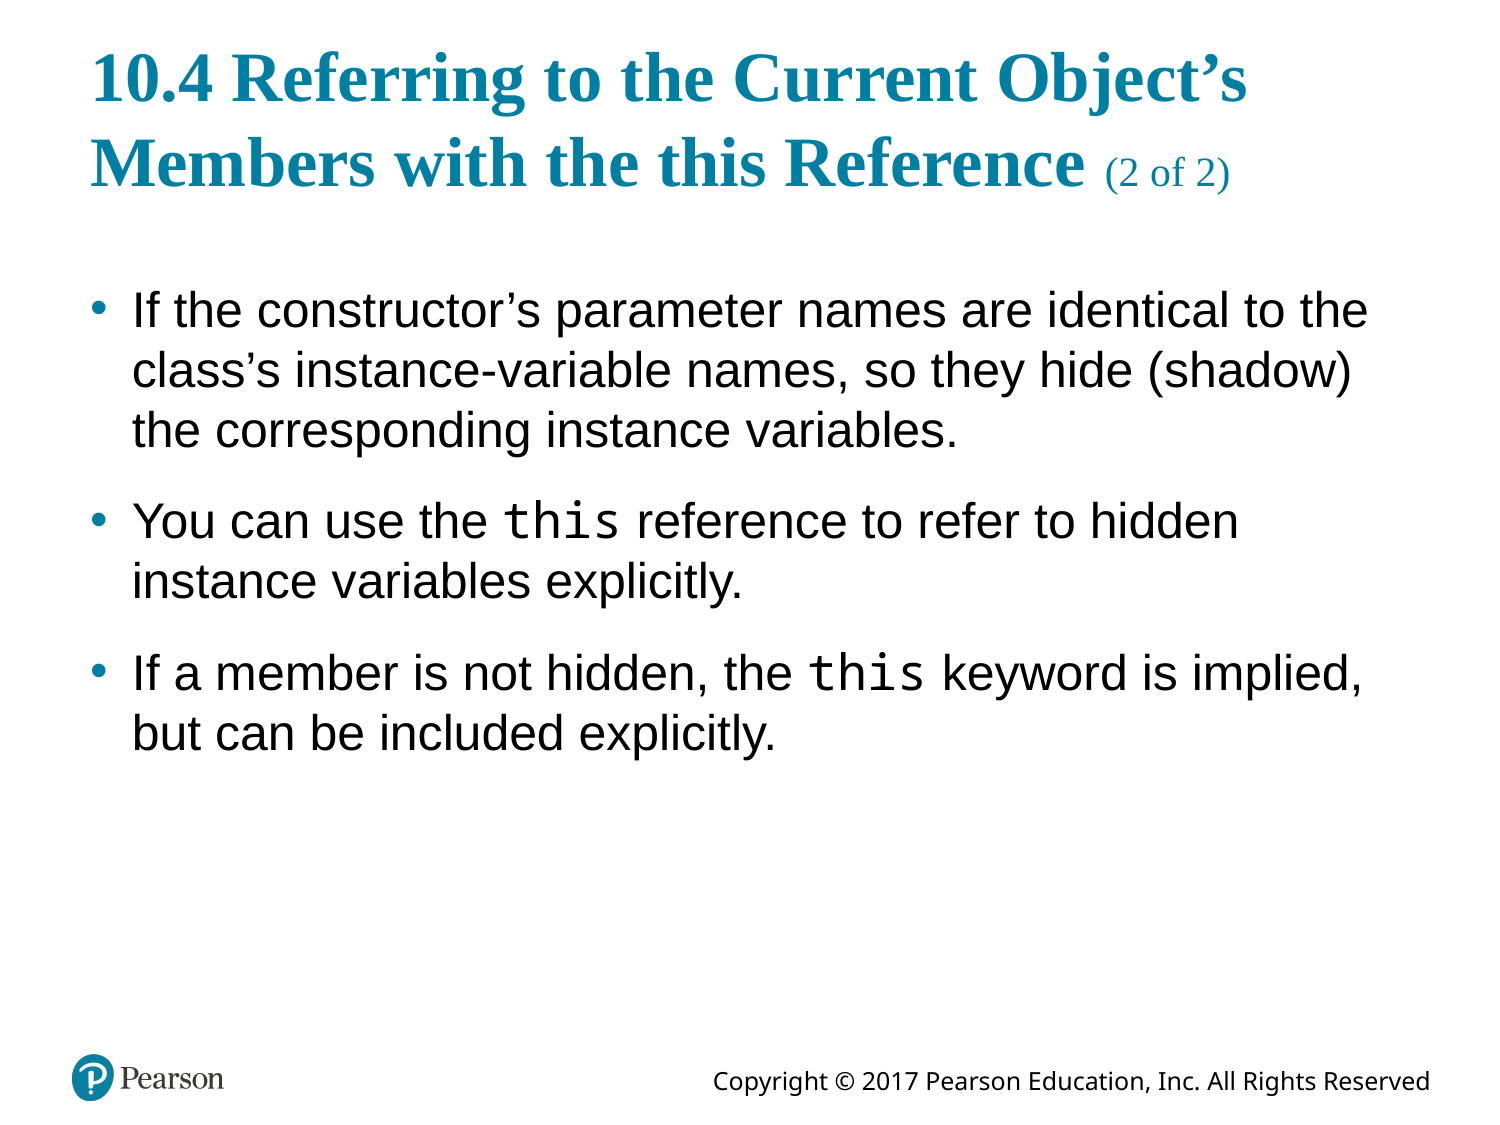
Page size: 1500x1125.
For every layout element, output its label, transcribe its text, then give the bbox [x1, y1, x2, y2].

picture [80, 1063, 106, 1088]
list If the constructor’s parameter names are identical to the class’s instance-variable names, so they hide (shadow) the corresponding instance variables. You can use the this reference to refer to hidden instance variables explicitly. If a member is not hidden, the this keyword is implied, but can be included explicitly. [75, 262, 1425, 780]
picture [98, 1054, 224, 1101]
picture [72, 1087, 83, 1101]
picture [72, 1054, 88, 1070]
title 10.4 Referring to the Current Object’s Members with the this Reference (2 of 2) [75, 35, 1425, 216]
